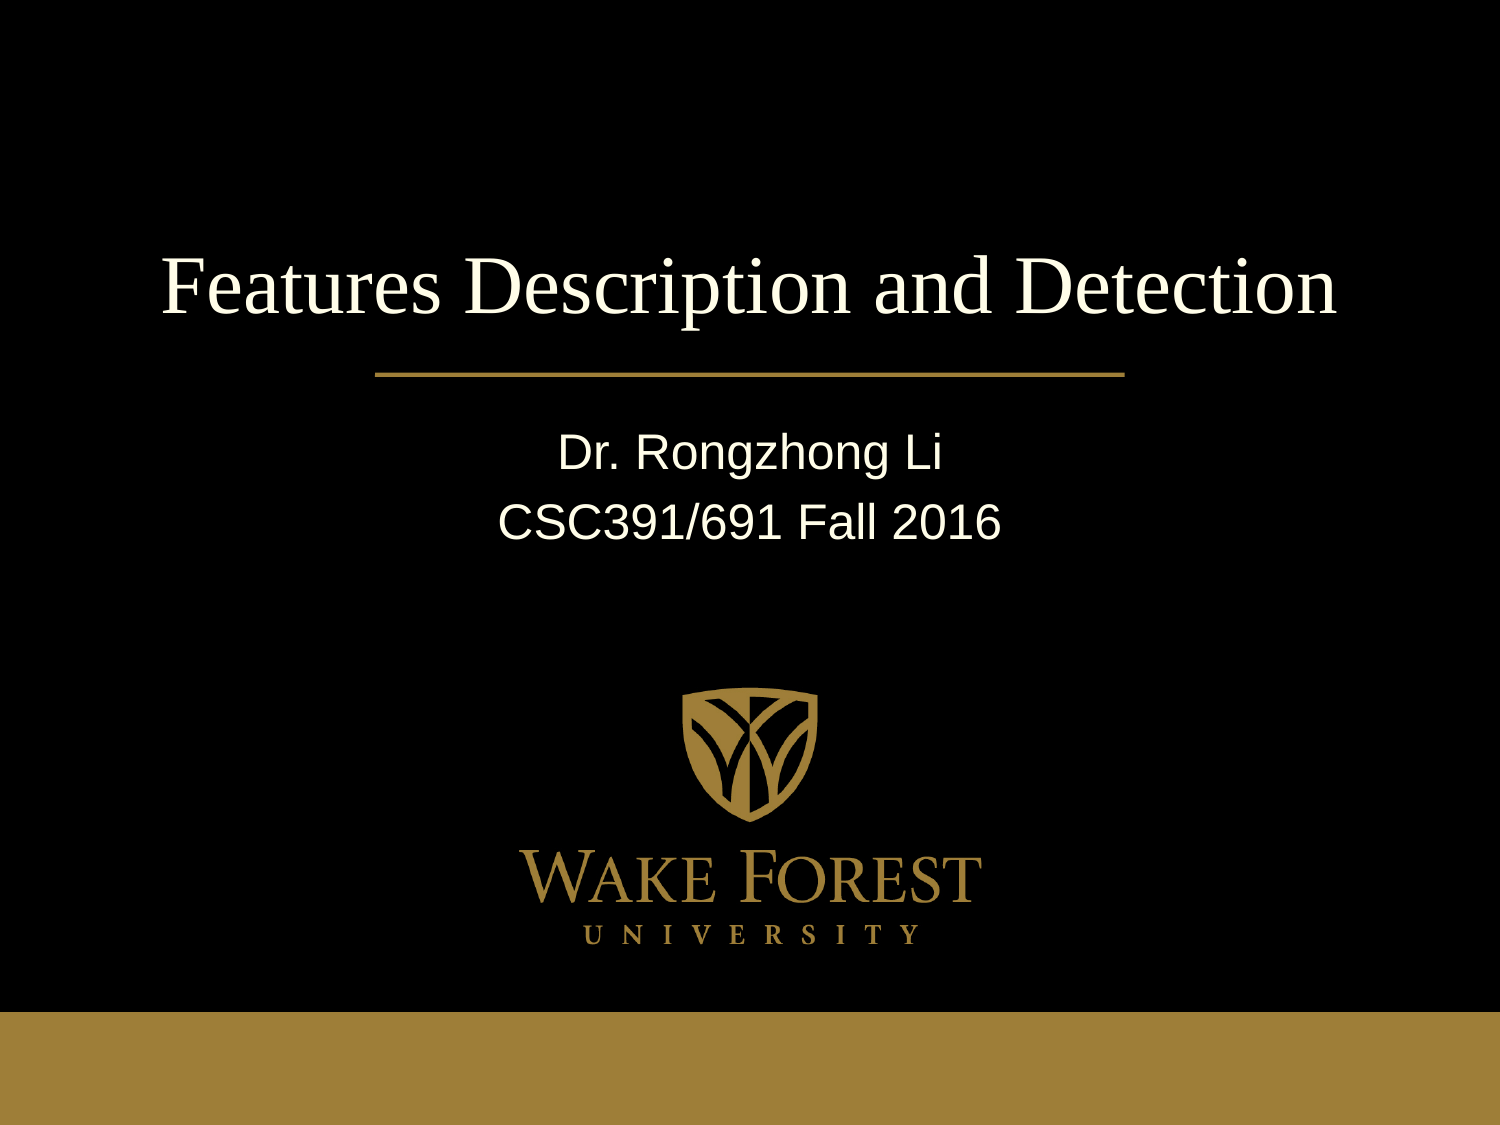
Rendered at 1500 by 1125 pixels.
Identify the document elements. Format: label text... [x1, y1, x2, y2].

subtitle Dr. Rongzhong Li CSC391/691 Fall 2016 [224, 411, 1276, 563]
title Features Description and Detection [112, 74, 1388, 338]
picture [518, 687, 982, 945]
